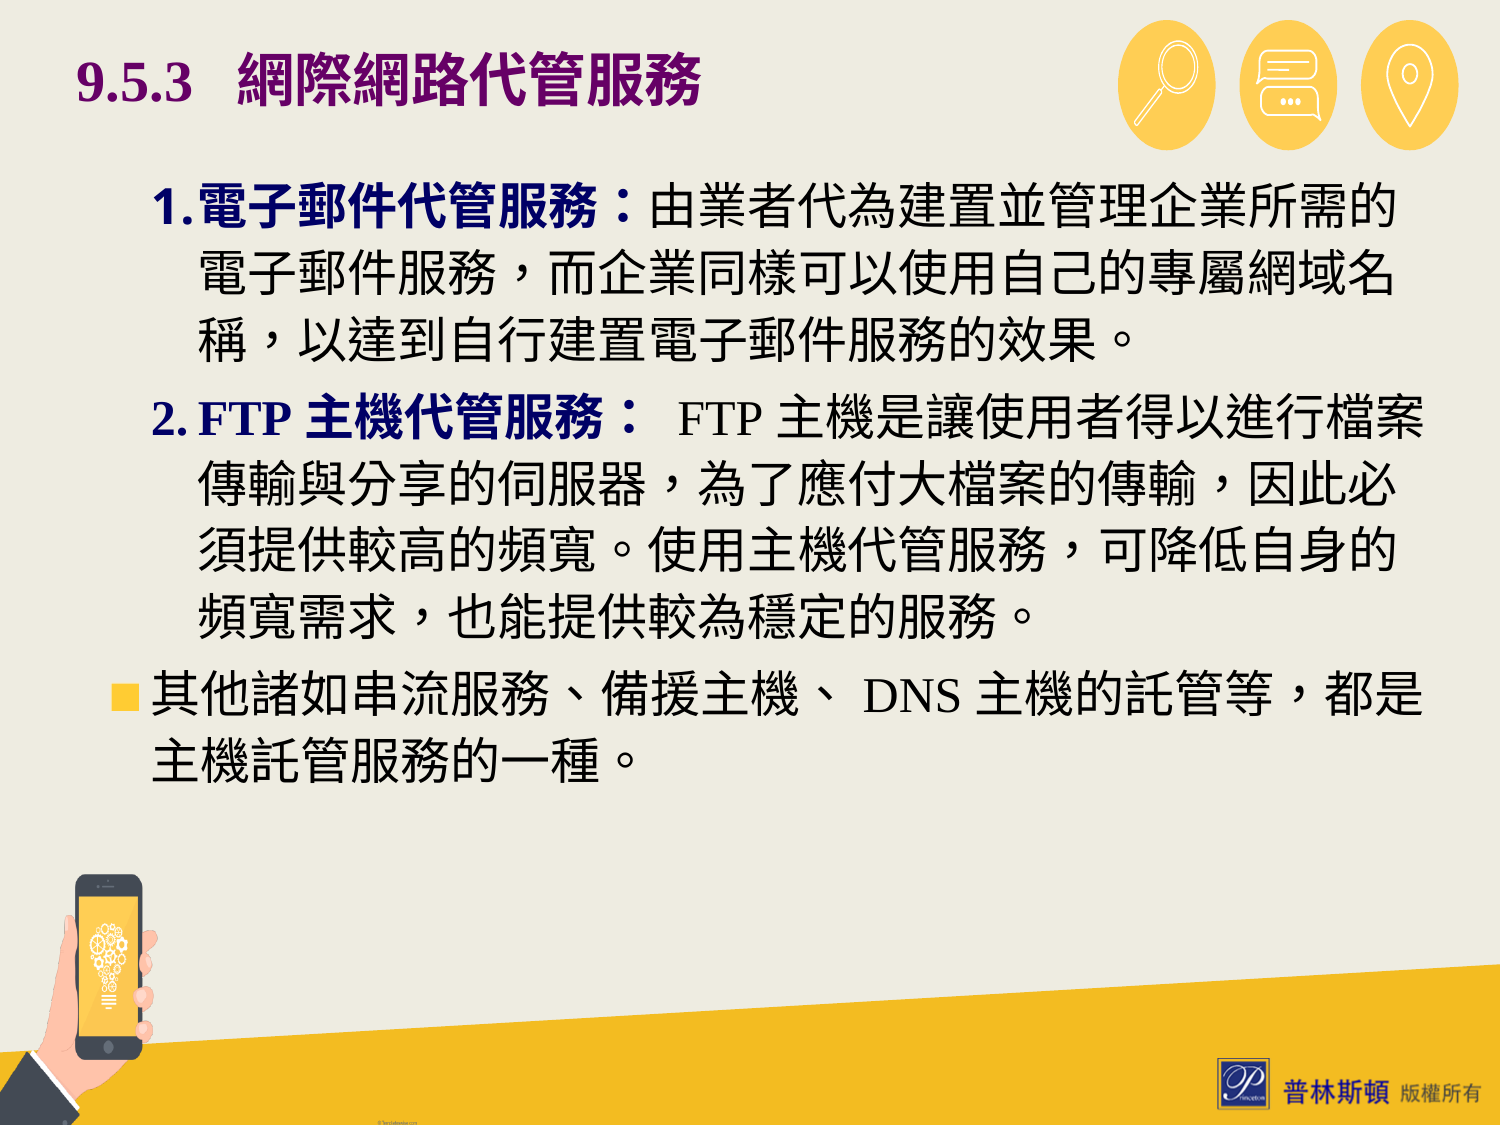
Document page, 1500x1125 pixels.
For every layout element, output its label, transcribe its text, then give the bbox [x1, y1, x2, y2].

picture [0, 811, 420, 1125]
title 9.5.3 網際網路代管服務 [76, 19, 1459, 114]
list 電子郵件代管服務：由業者代為建置並管理企業所需的電子郵件服務，而企業同樣可以使用自己的專屬網域名稱，以達到自行建置電子郵件服務的效果。 FTP主機代管服務： FTP主機是讓使用者得以進行檔案傳輸與分享的伺服器，為了應付大檔案的傳輸，因此必須提供較高的頻寬。使用主機代管服務，可降低自身的頻寬需求，也能提供較為穩定的服務。 其他諸如串流服務、備援主機、DNS主機的託管等，都是主機託管服務的一種。 [76, 160, 1459, 1059]
picture [103, 675, 139, 711]
picture [1217, 1058, 1500, 1125]
